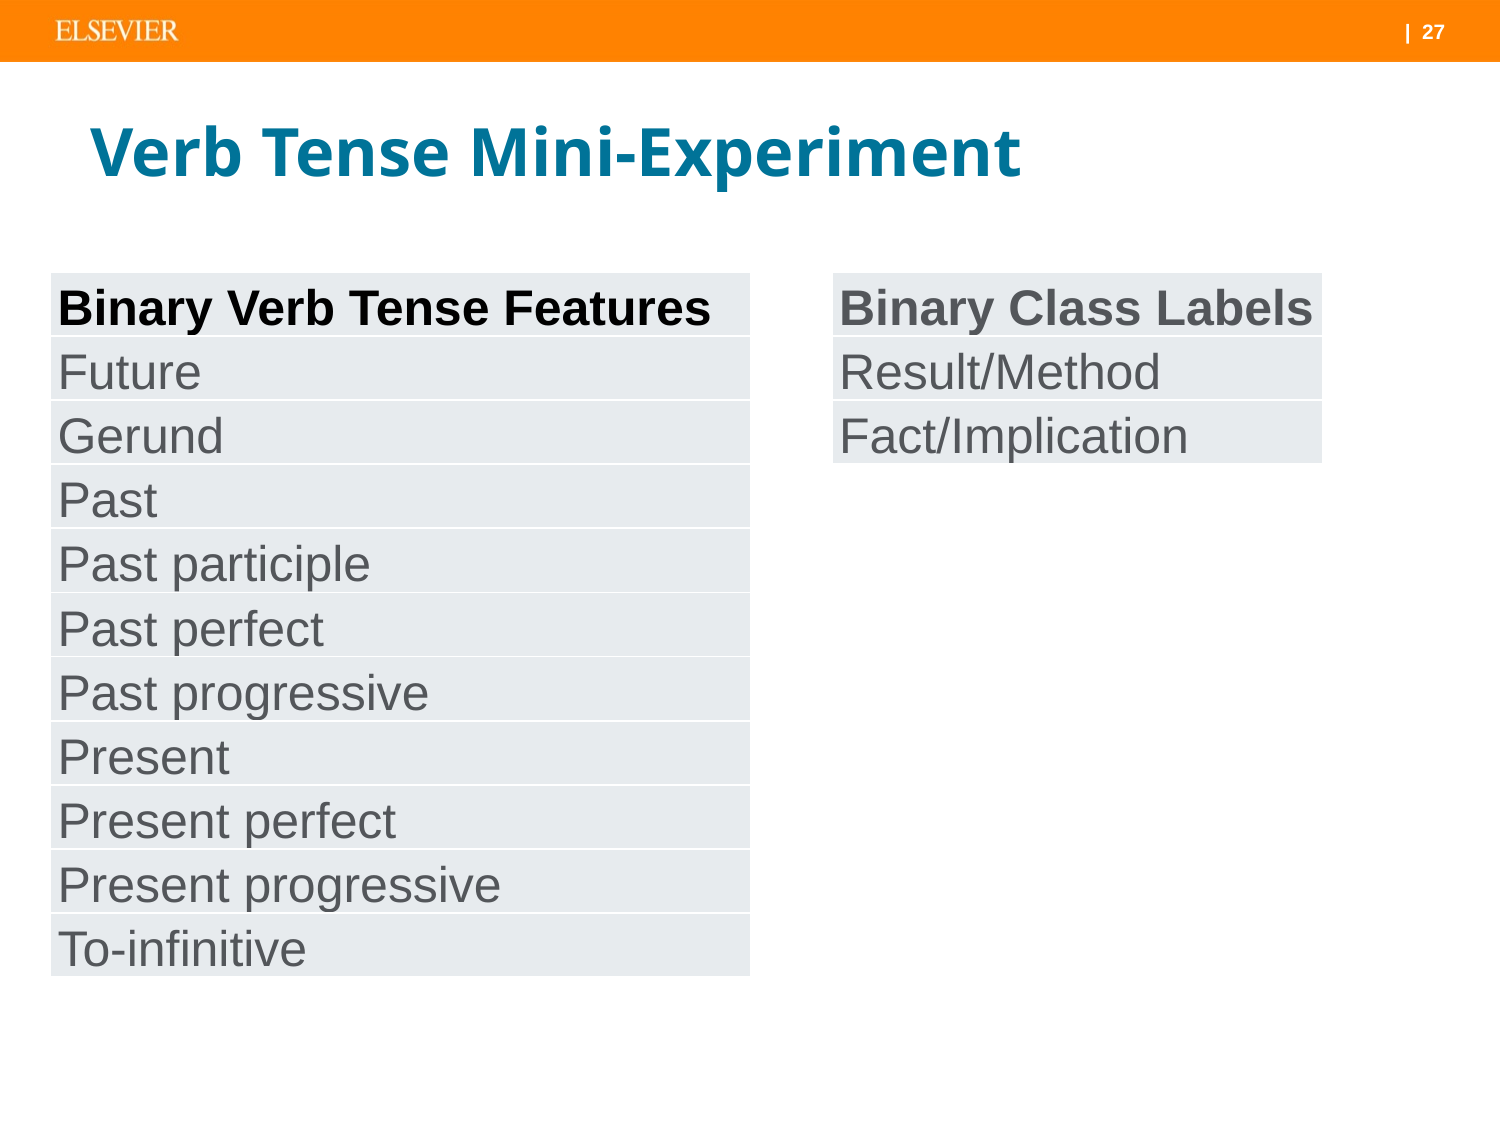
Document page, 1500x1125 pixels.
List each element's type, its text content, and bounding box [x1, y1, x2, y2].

table_cell Past [51, 465, 750, 527]
table_cell Present [51, 722, 750, 784]
table_cell Gerund [51, 401, 750, 463]
picture [0, 0, 1500, 62]
table_cell Present progressive [51, 850, 750, 912]
table_cell Past participle [51, 529, 750, 592]
table_cell Past perfect [51, 593, 750, 656]
table_cell Present perfect [51, 786, 750, 848]
title Verb Tense Mini-Experiment [75, 115, 1427, 185]
table_header Binary Verb Tense Features [51, 273, 750, 335]
table_cell Result/Method [833, 337, 1322, 399]
table_header Binary Class Labels [833, 273, 1322, 335]
table_cell Future [51, 337, 750, 399]
table_cell Fact/Implication [833, 401, 1322, 463]
table_cell To-infinitive [51, 914, 750, 976]
table_cell Past progressive [51, 657, 750, 720]
